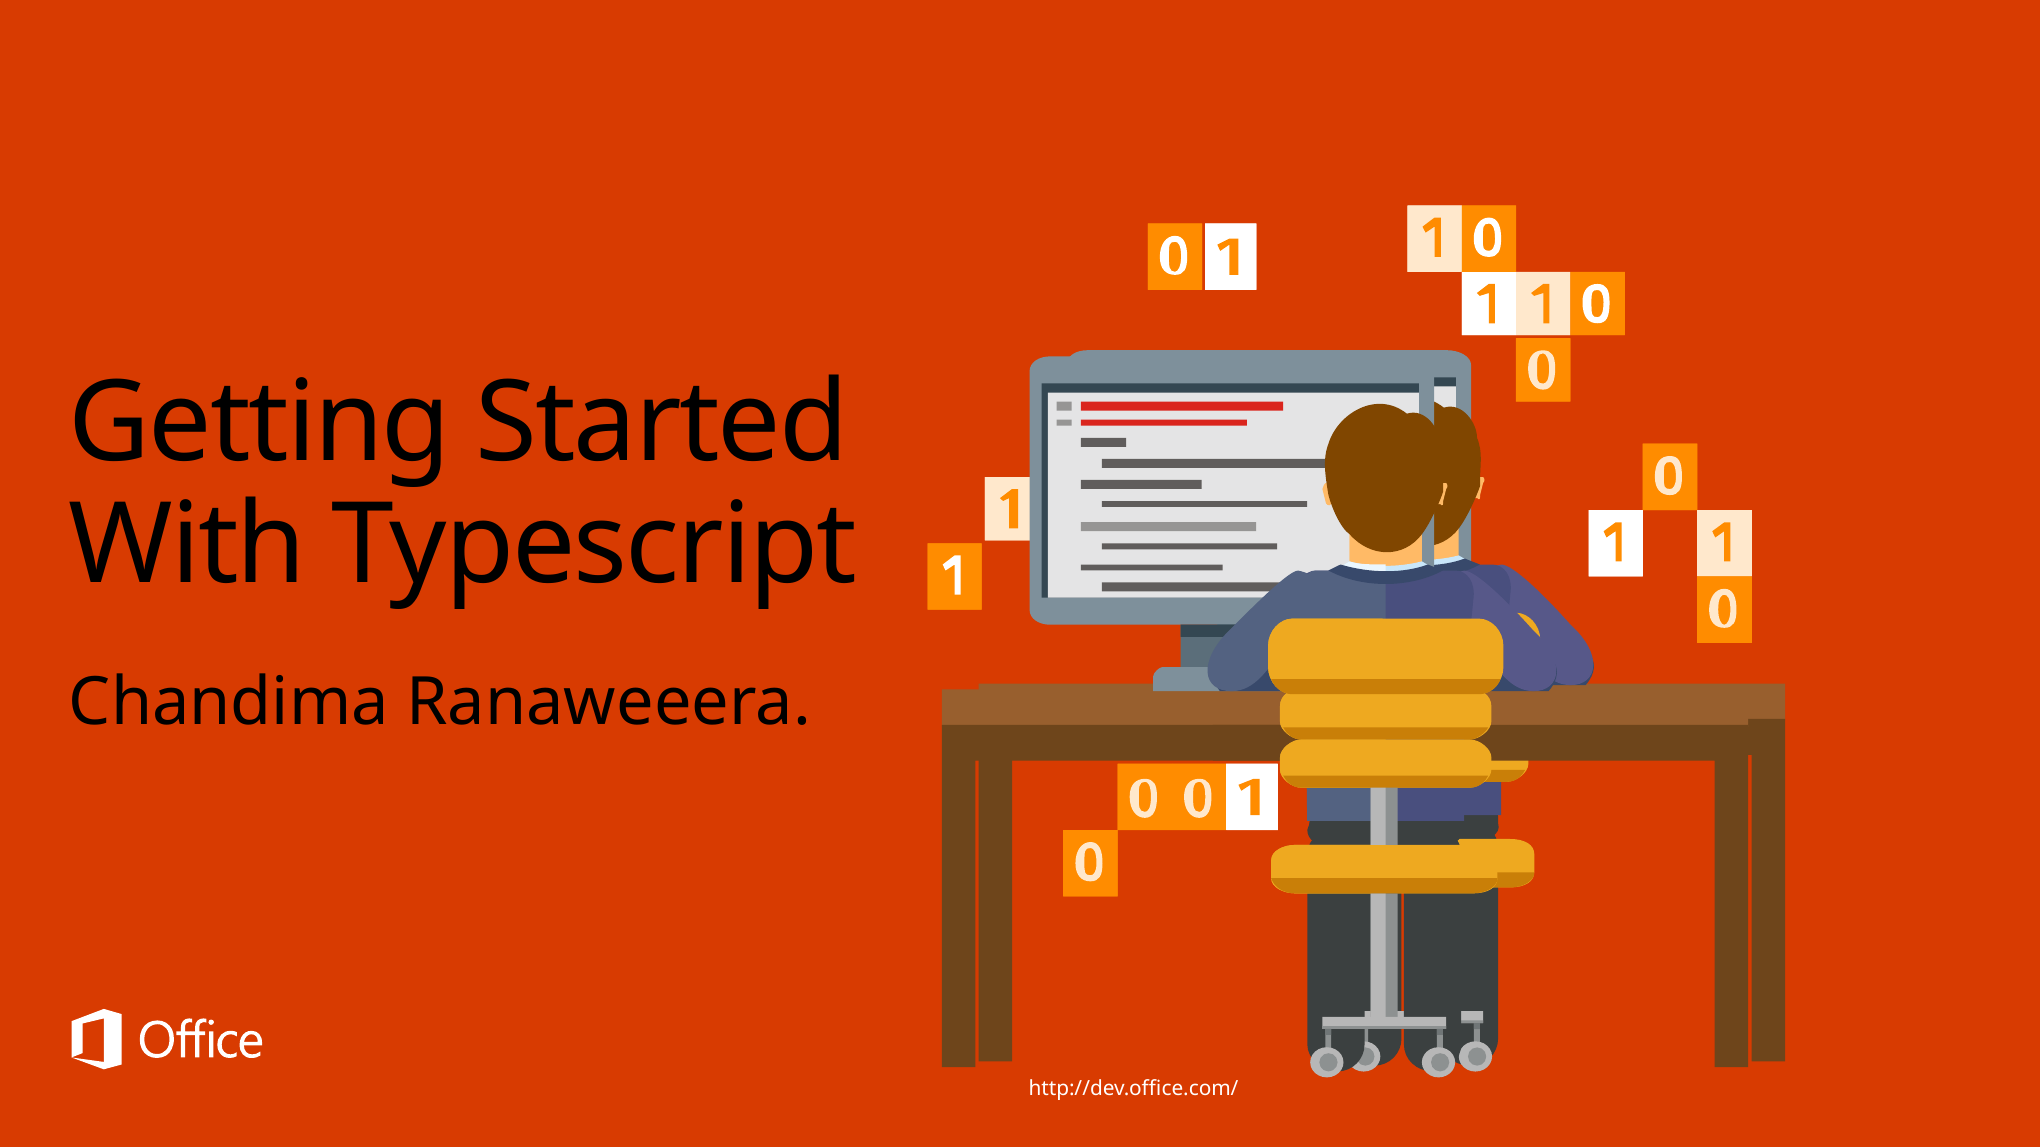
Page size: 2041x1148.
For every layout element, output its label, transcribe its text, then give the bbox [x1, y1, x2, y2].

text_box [927, 205, 1752, 897]
list Chandima Ranaweeera. [45, 648, 907, 949]
title Getting Started With Typescript [45, 348, 904, 649]
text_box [941, 356, 1749, 1078]
